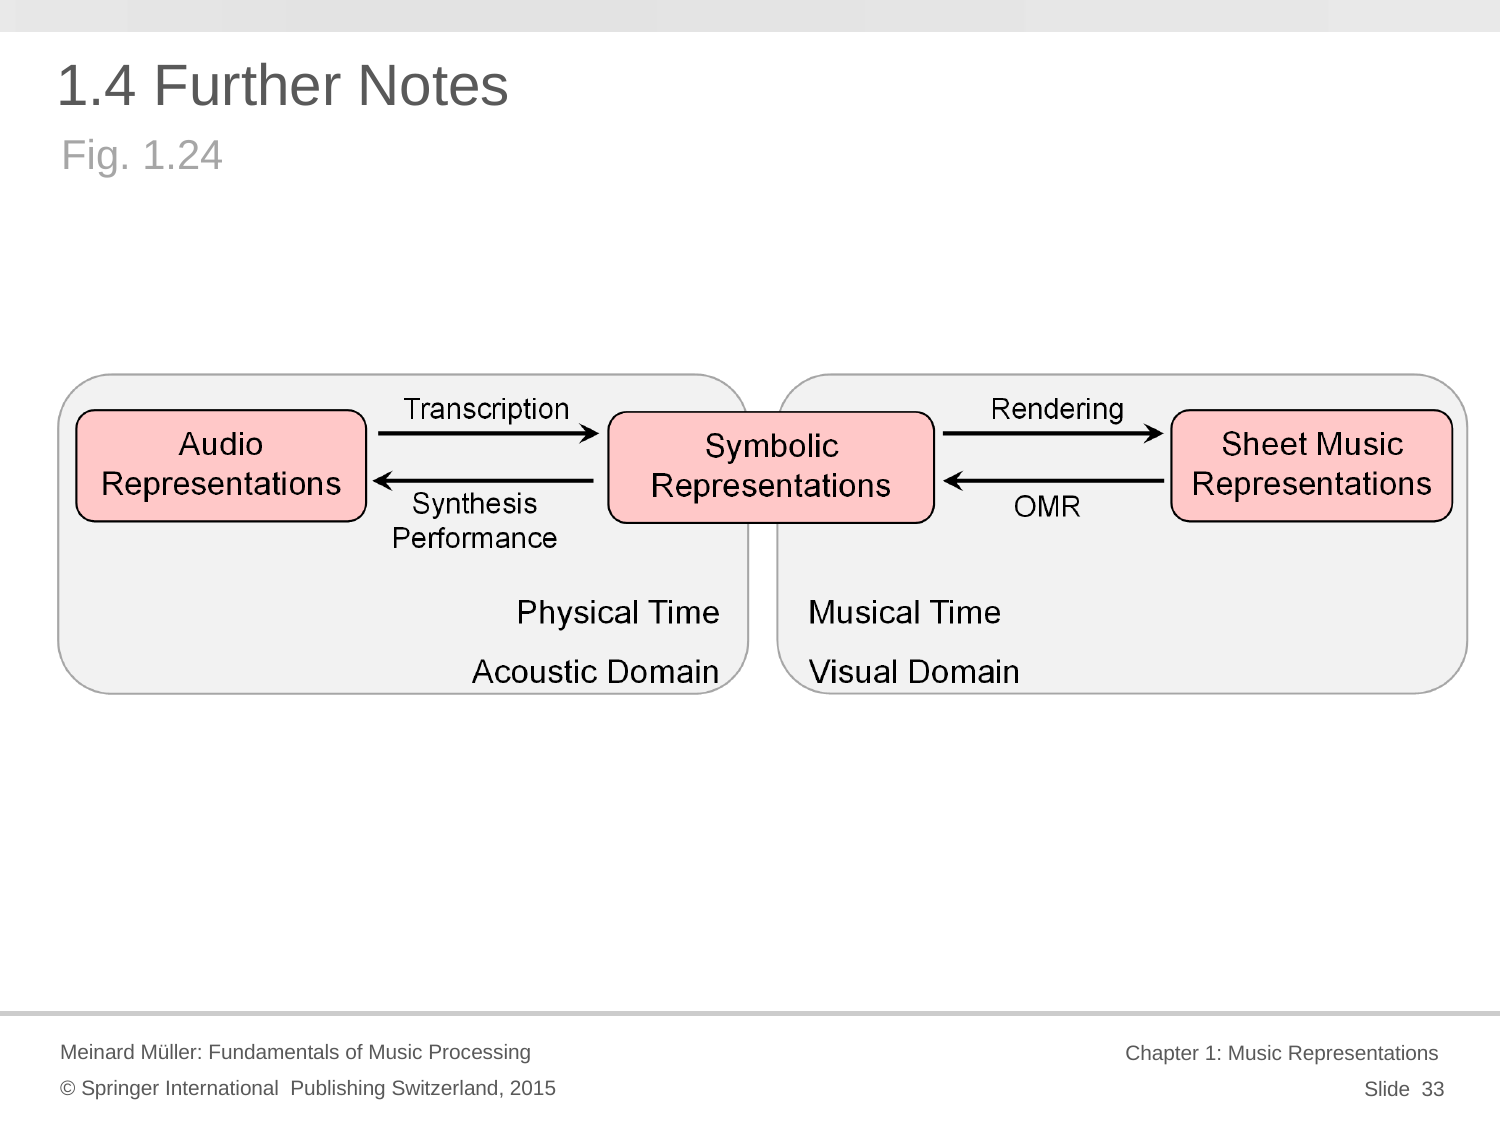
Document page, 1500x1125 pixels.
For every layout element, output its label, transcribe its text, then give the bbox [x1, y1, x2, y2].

list Fig. 1.24 [46, 115, 276, 198]
picture [0, 0, 1500, 32]
picture [44, 359, 1485, 741]
title 1.4 Further Notes [40, 39, 1448, 133]
